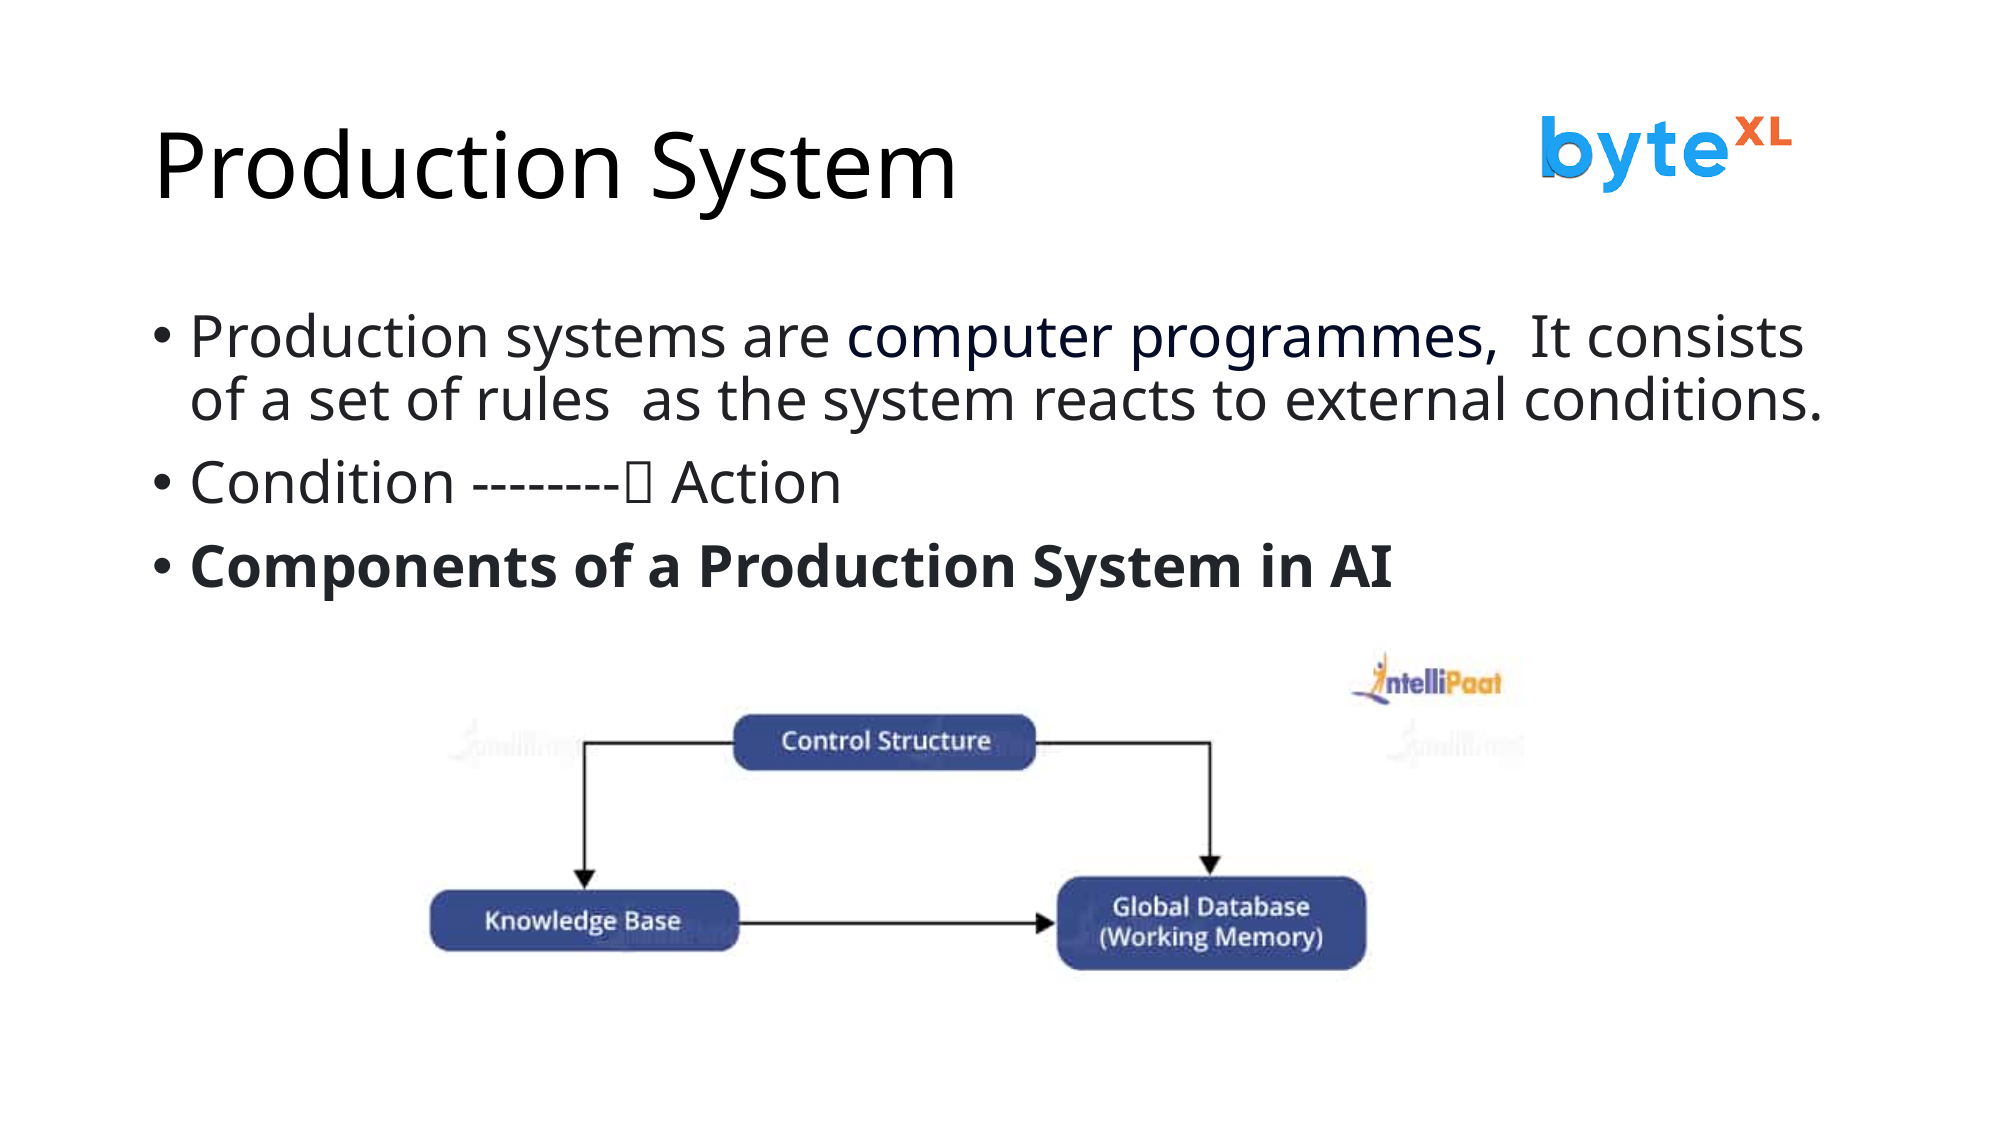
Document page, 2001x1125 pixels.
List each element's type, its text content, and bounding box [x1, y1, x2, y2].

picture [273, 631, 1524, 1054]
list Production systems are computer programmes, It consists of a set of rules as the system reacts to external conditions. Condition -------- Action Components of a Production System in AI [137, 299, 1863, 1014]
title Production System [137, 59, 1863, 278]
